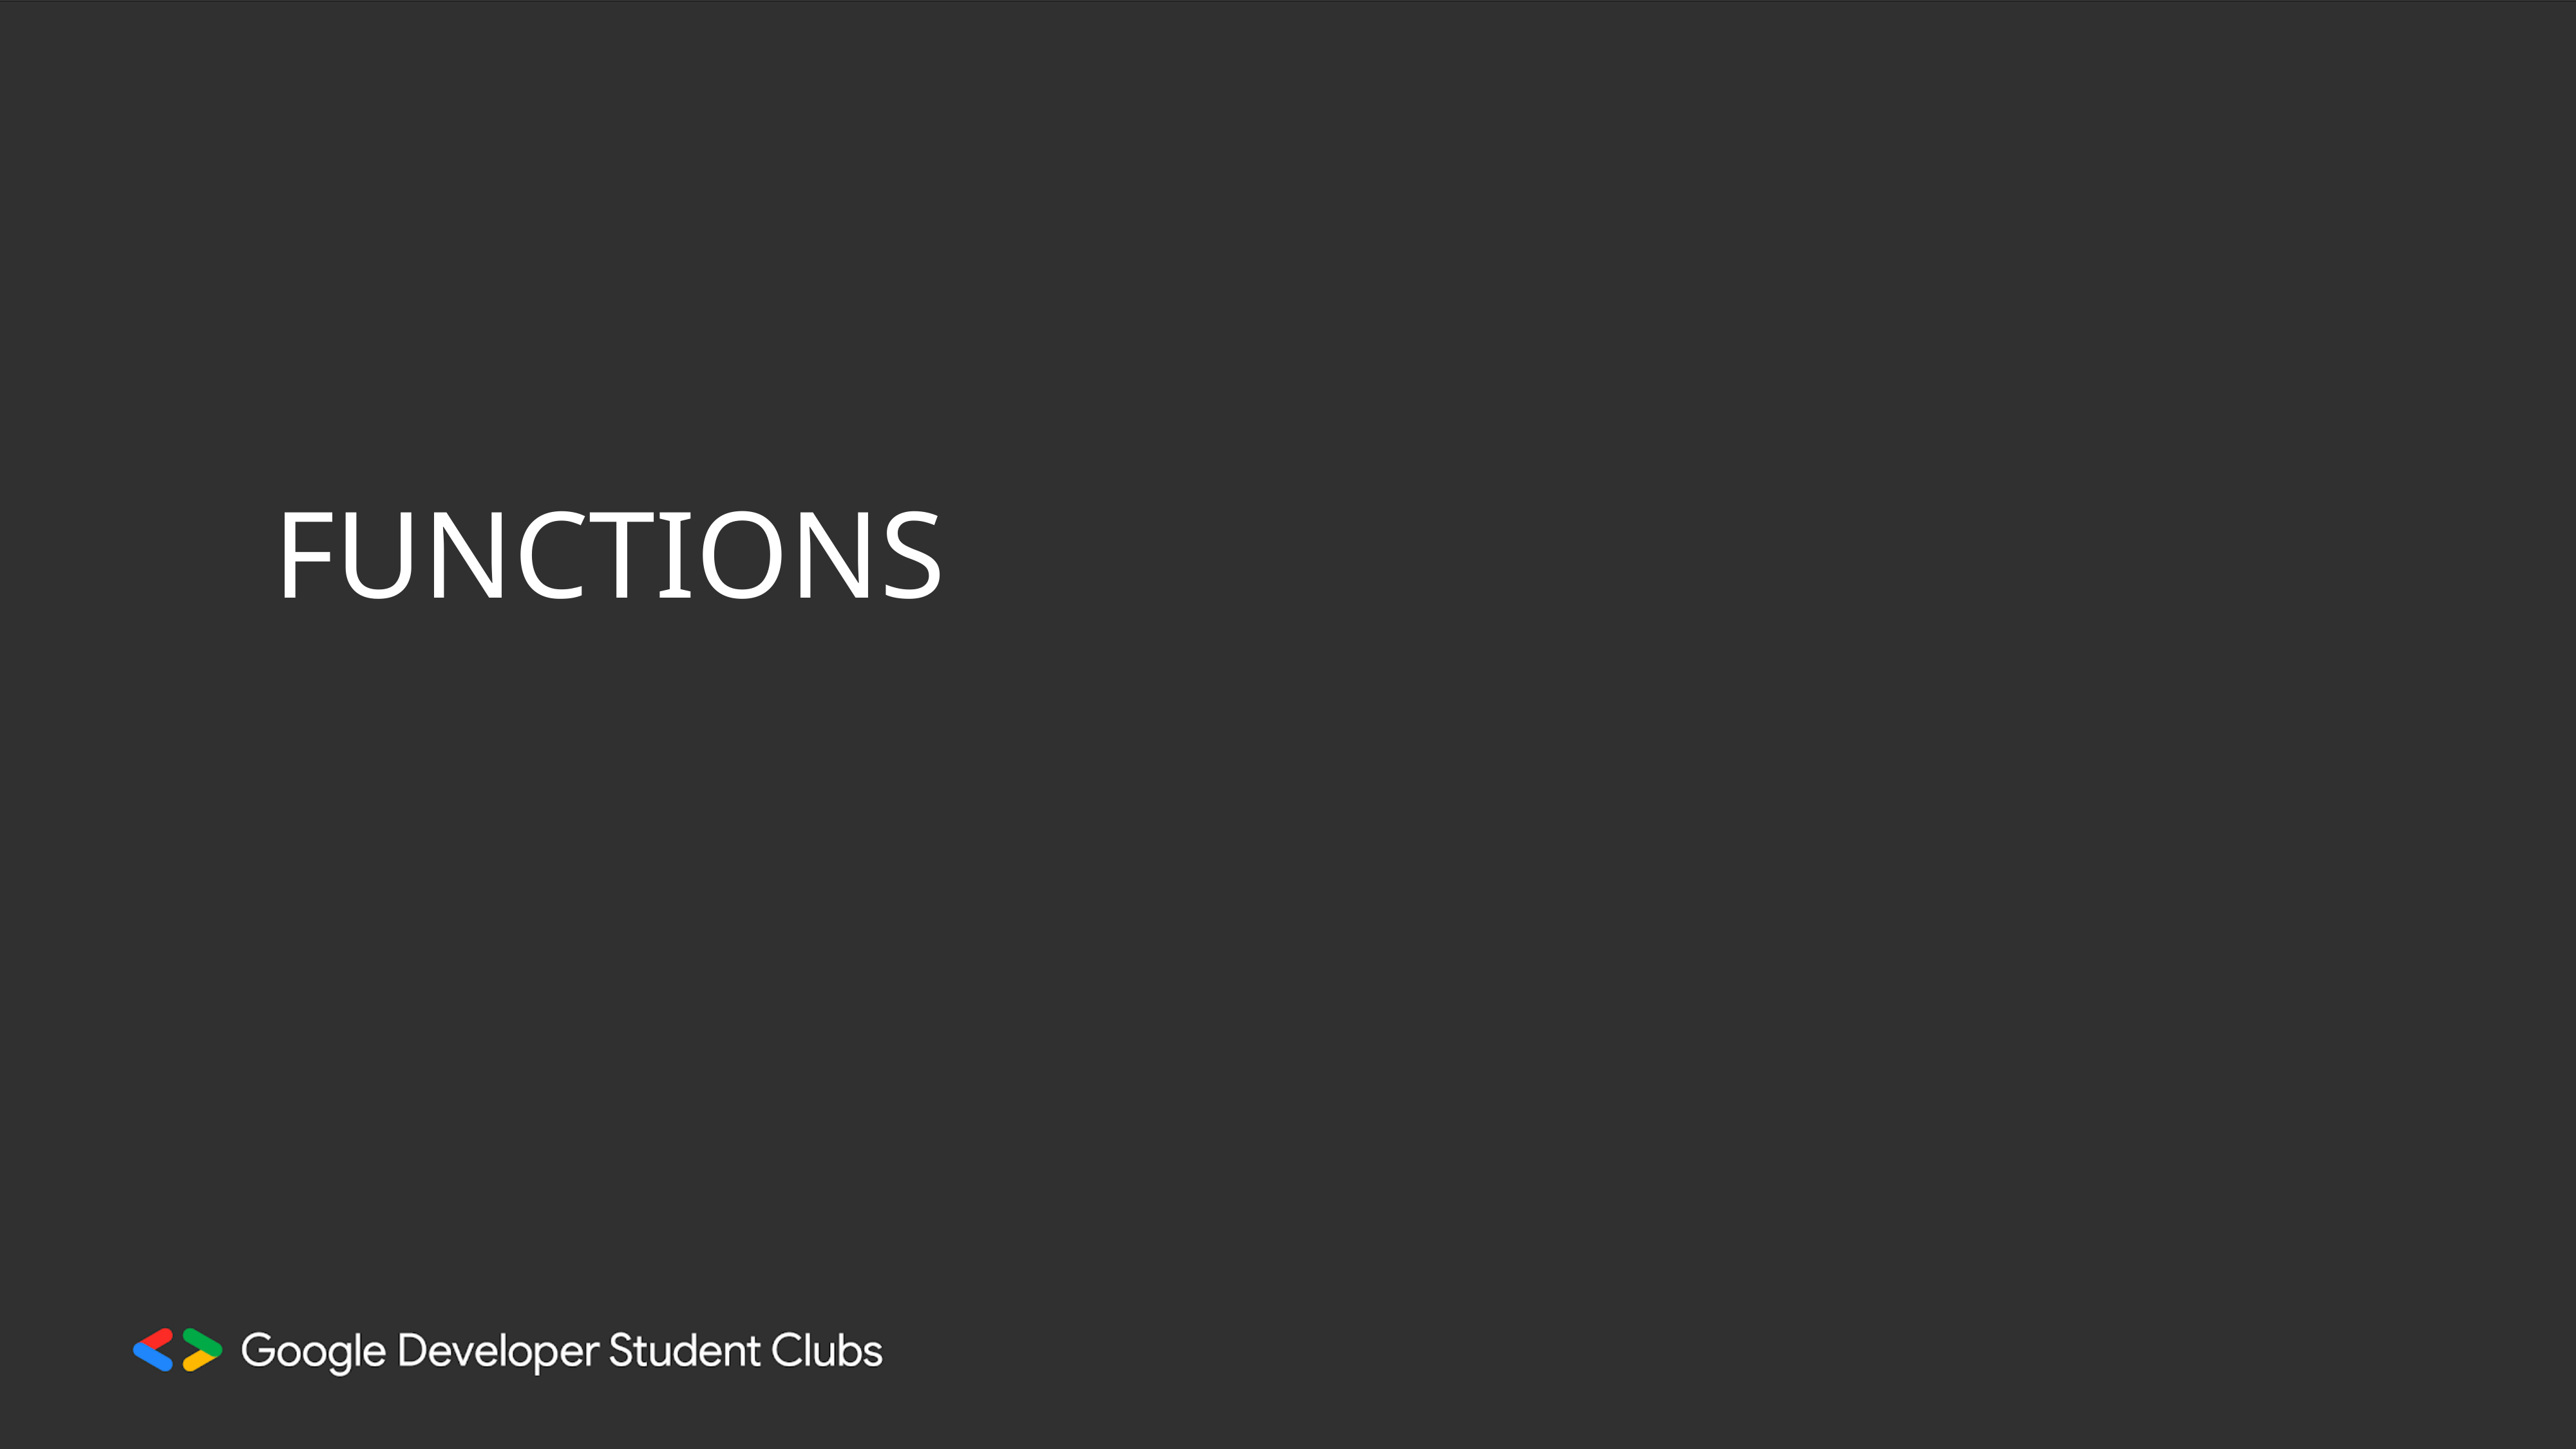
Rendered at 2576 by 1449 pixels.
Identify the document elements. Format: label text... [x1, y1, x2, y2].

picture [0, 0, 2576, 1449]
text_box FUNCTIONS [263, 468, 1508, 632]
